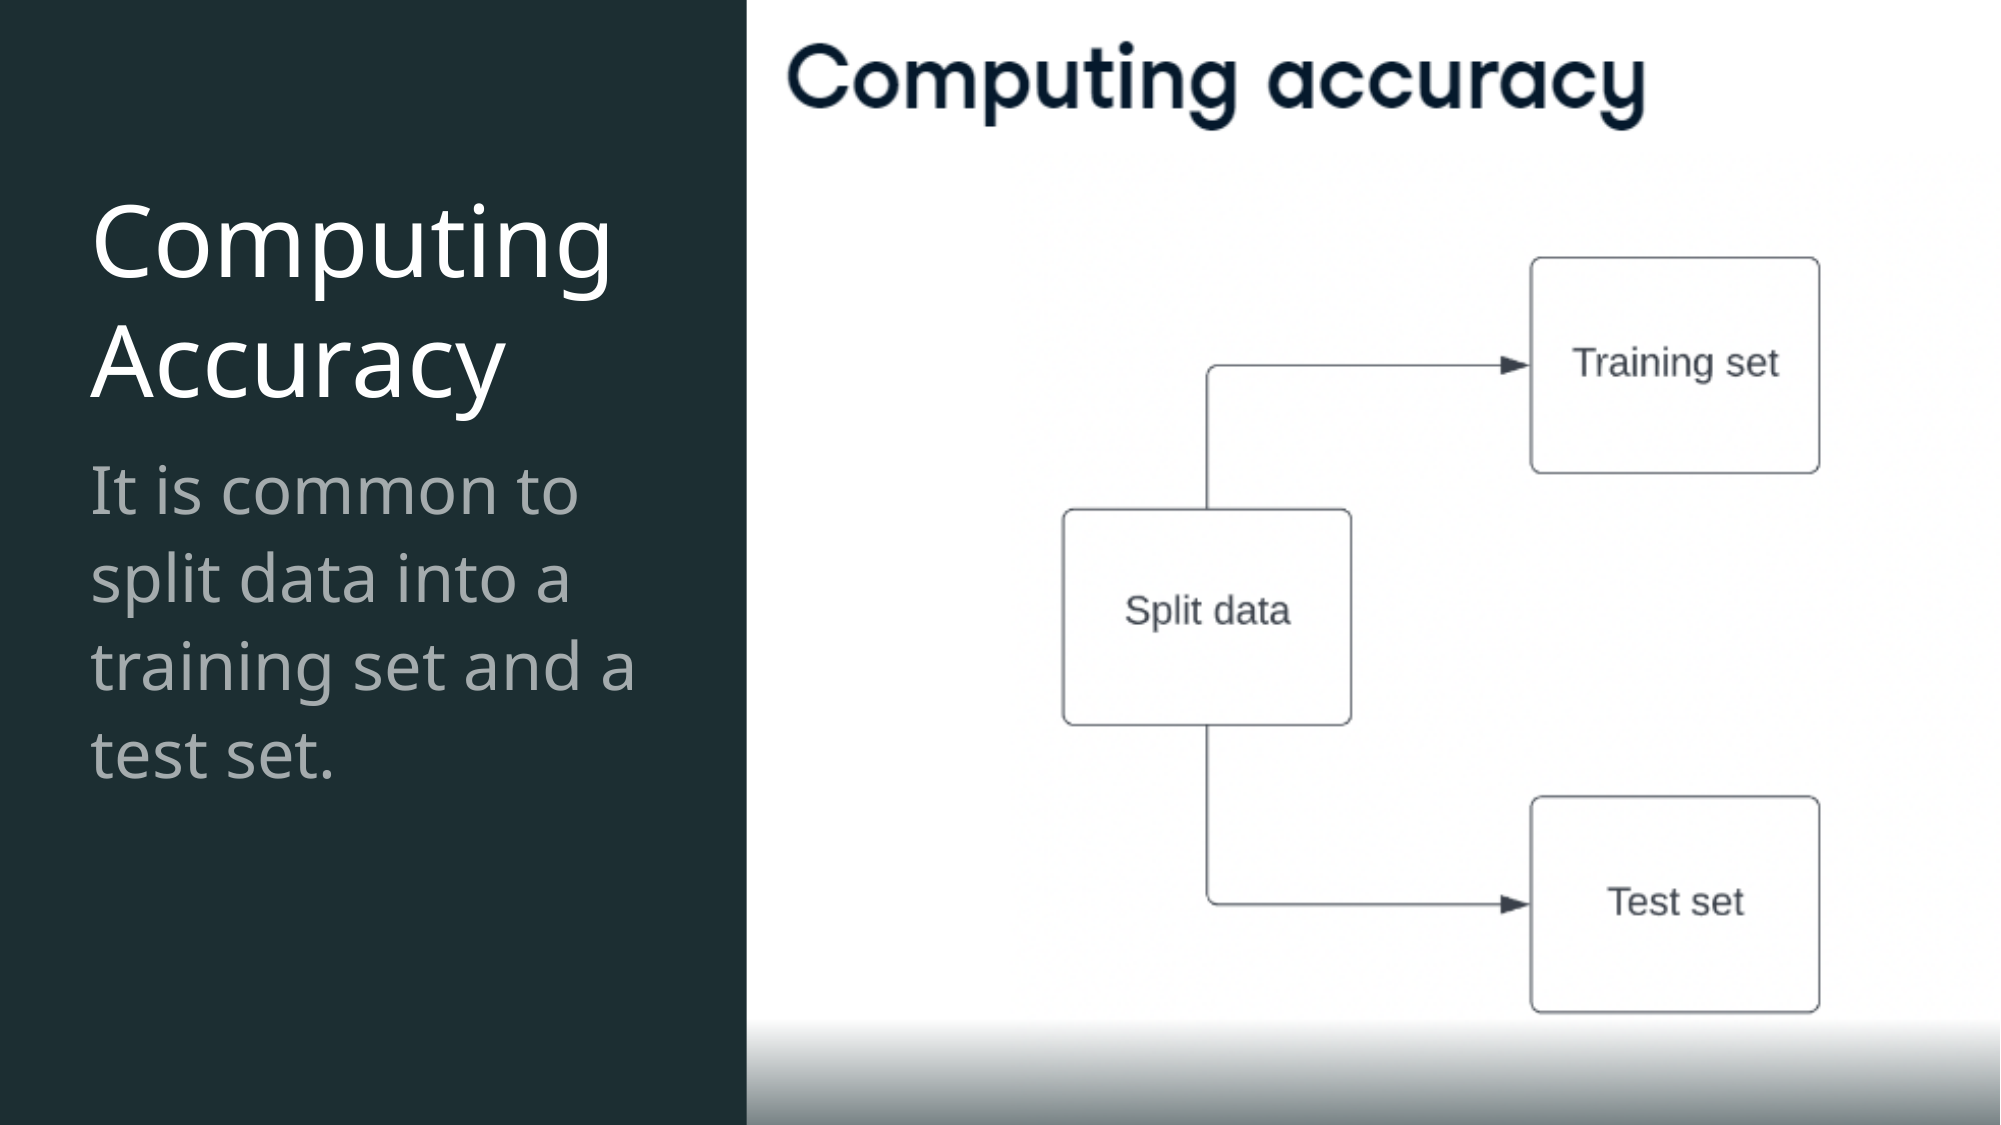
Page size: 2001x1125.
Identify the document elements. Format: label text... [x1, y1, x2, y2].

picture [746, 0, 2000, 1125]
title Computing Accuracy [90, 90, 676, 418]
text_box [0, 0, 746, 1125]
list It is common to split data into a training set and a test set. [90, 439, 676, 1000]
